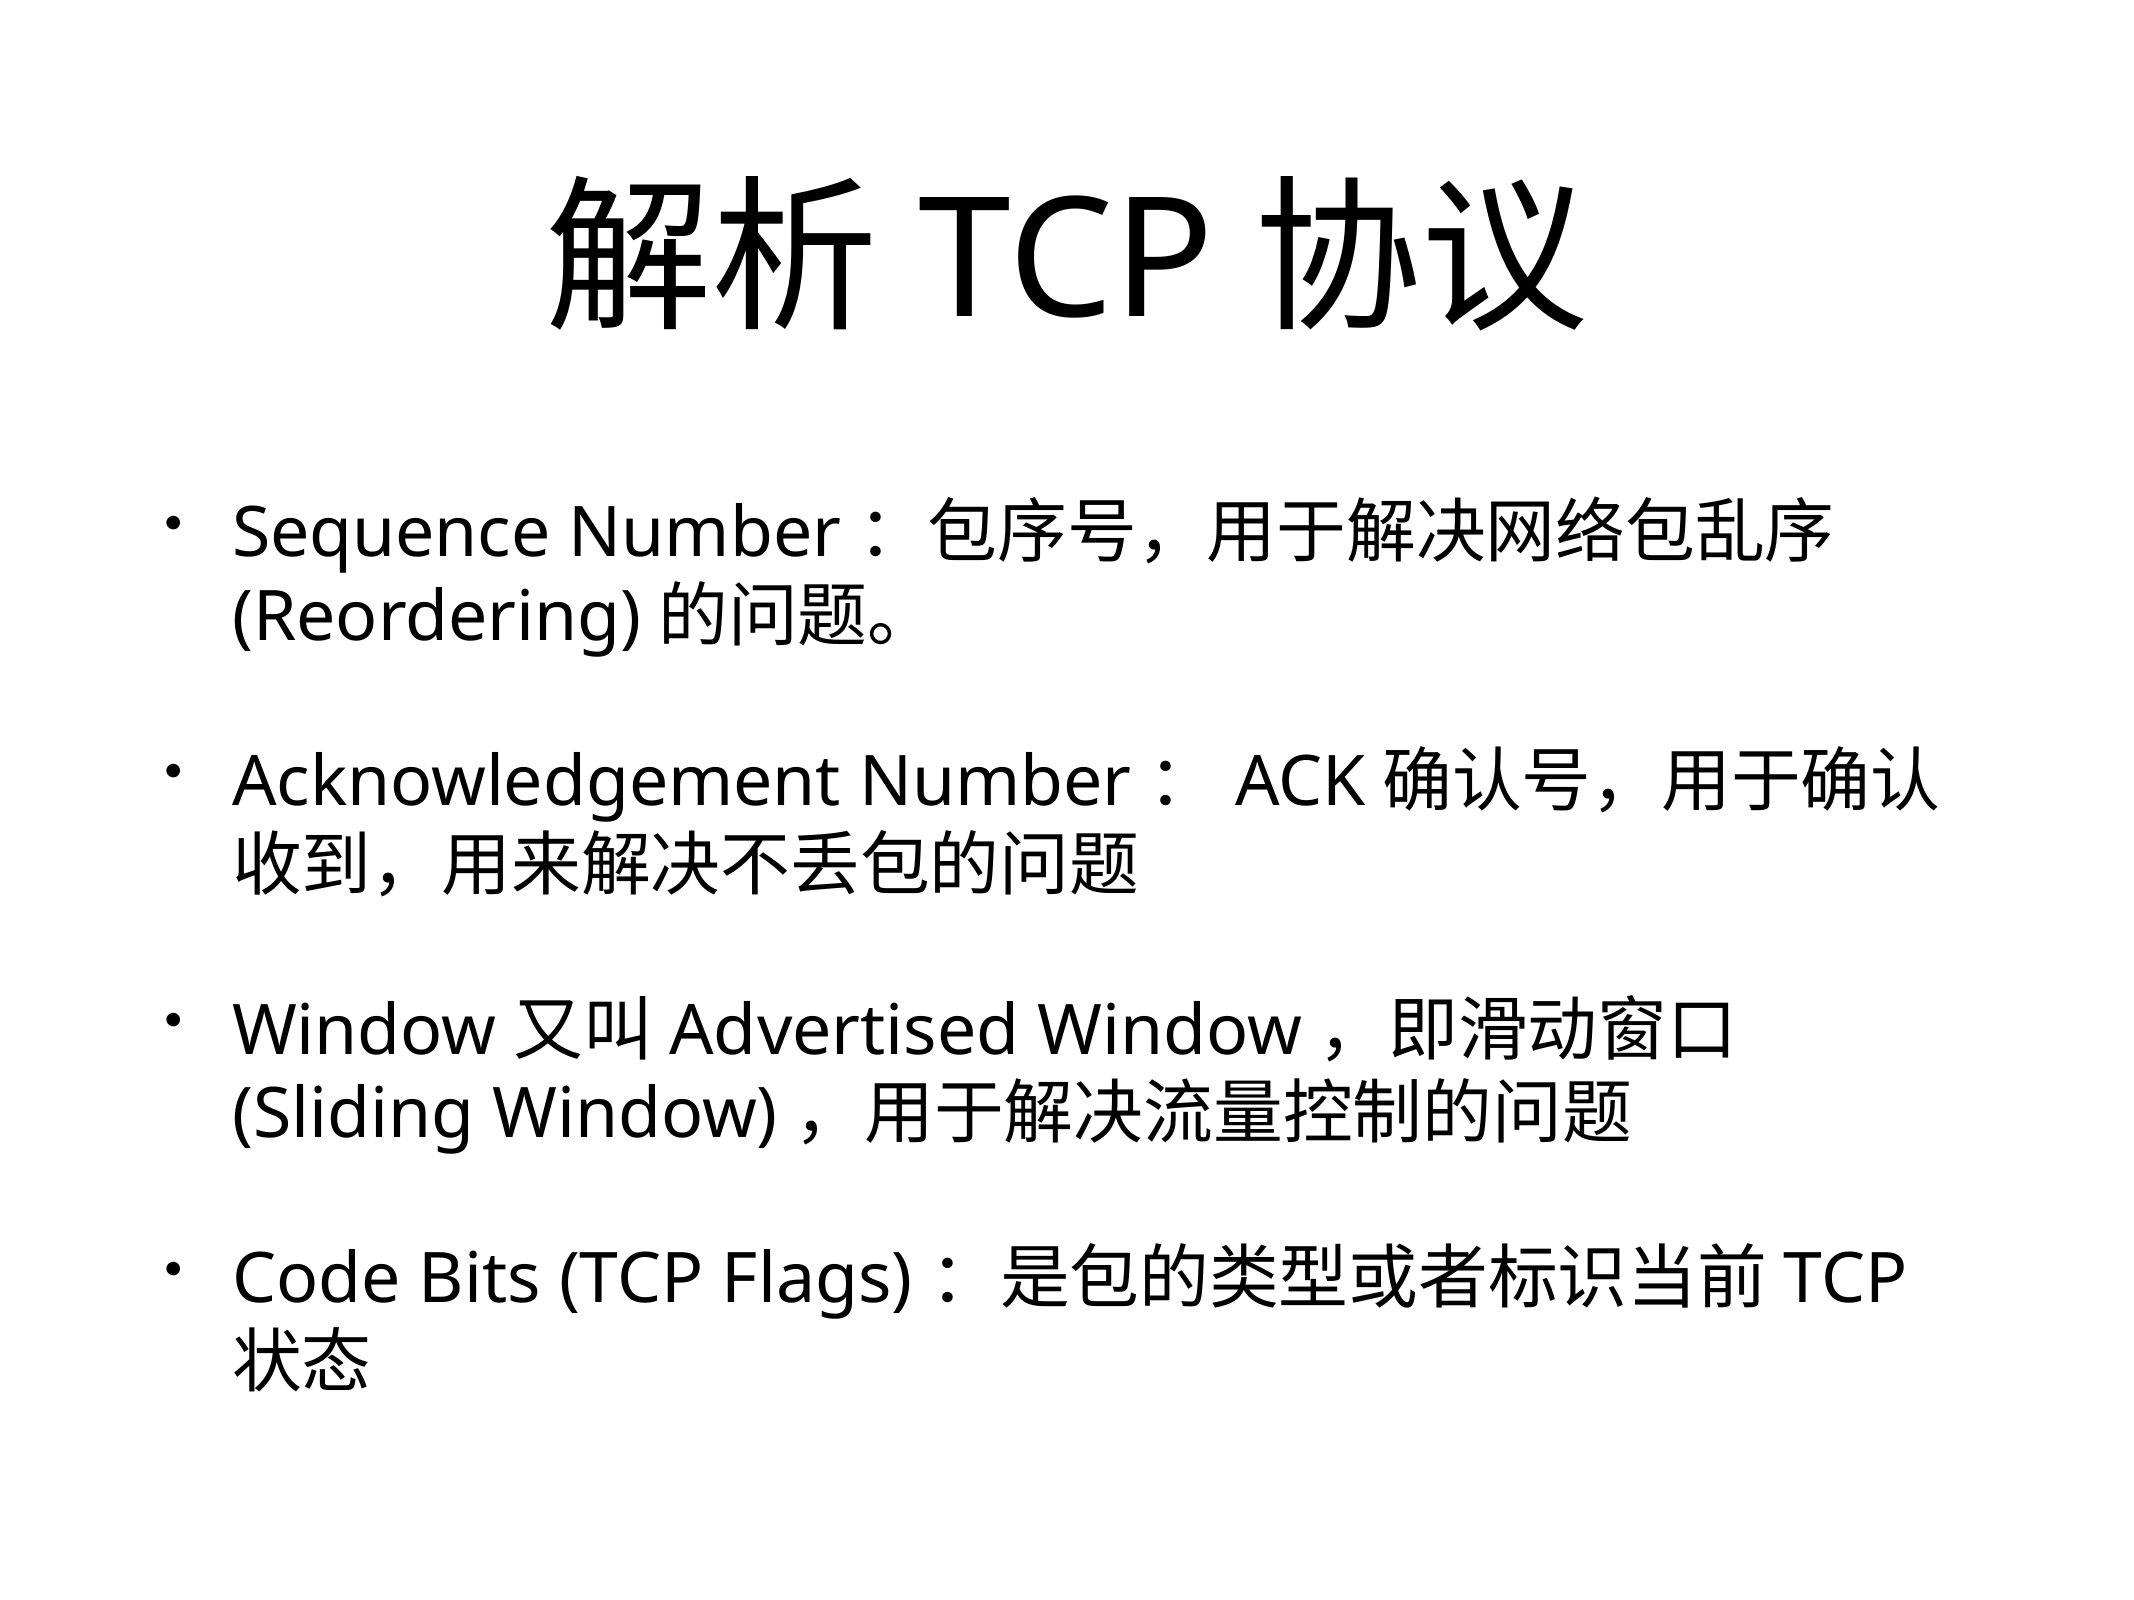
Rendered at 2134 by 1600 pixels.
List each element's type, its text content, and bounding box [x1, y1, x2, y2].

title 解析TCP协议 [155, 72, 1978, 427]
list Sequence Number：包序号，用于解决网络包乱序(Reordering)的问题。 Acknowledgement Number：ACK确认号，用于确认收到，用来解决不丢包的问题 Window又叫Advertised Window，即滑动窗口(Sliding Window)，用于解决流量控制的问题 Code Bits (TCP Flags)：是包的类型或者标识当前TCP状态 [155, 427, 1978, 1460]
